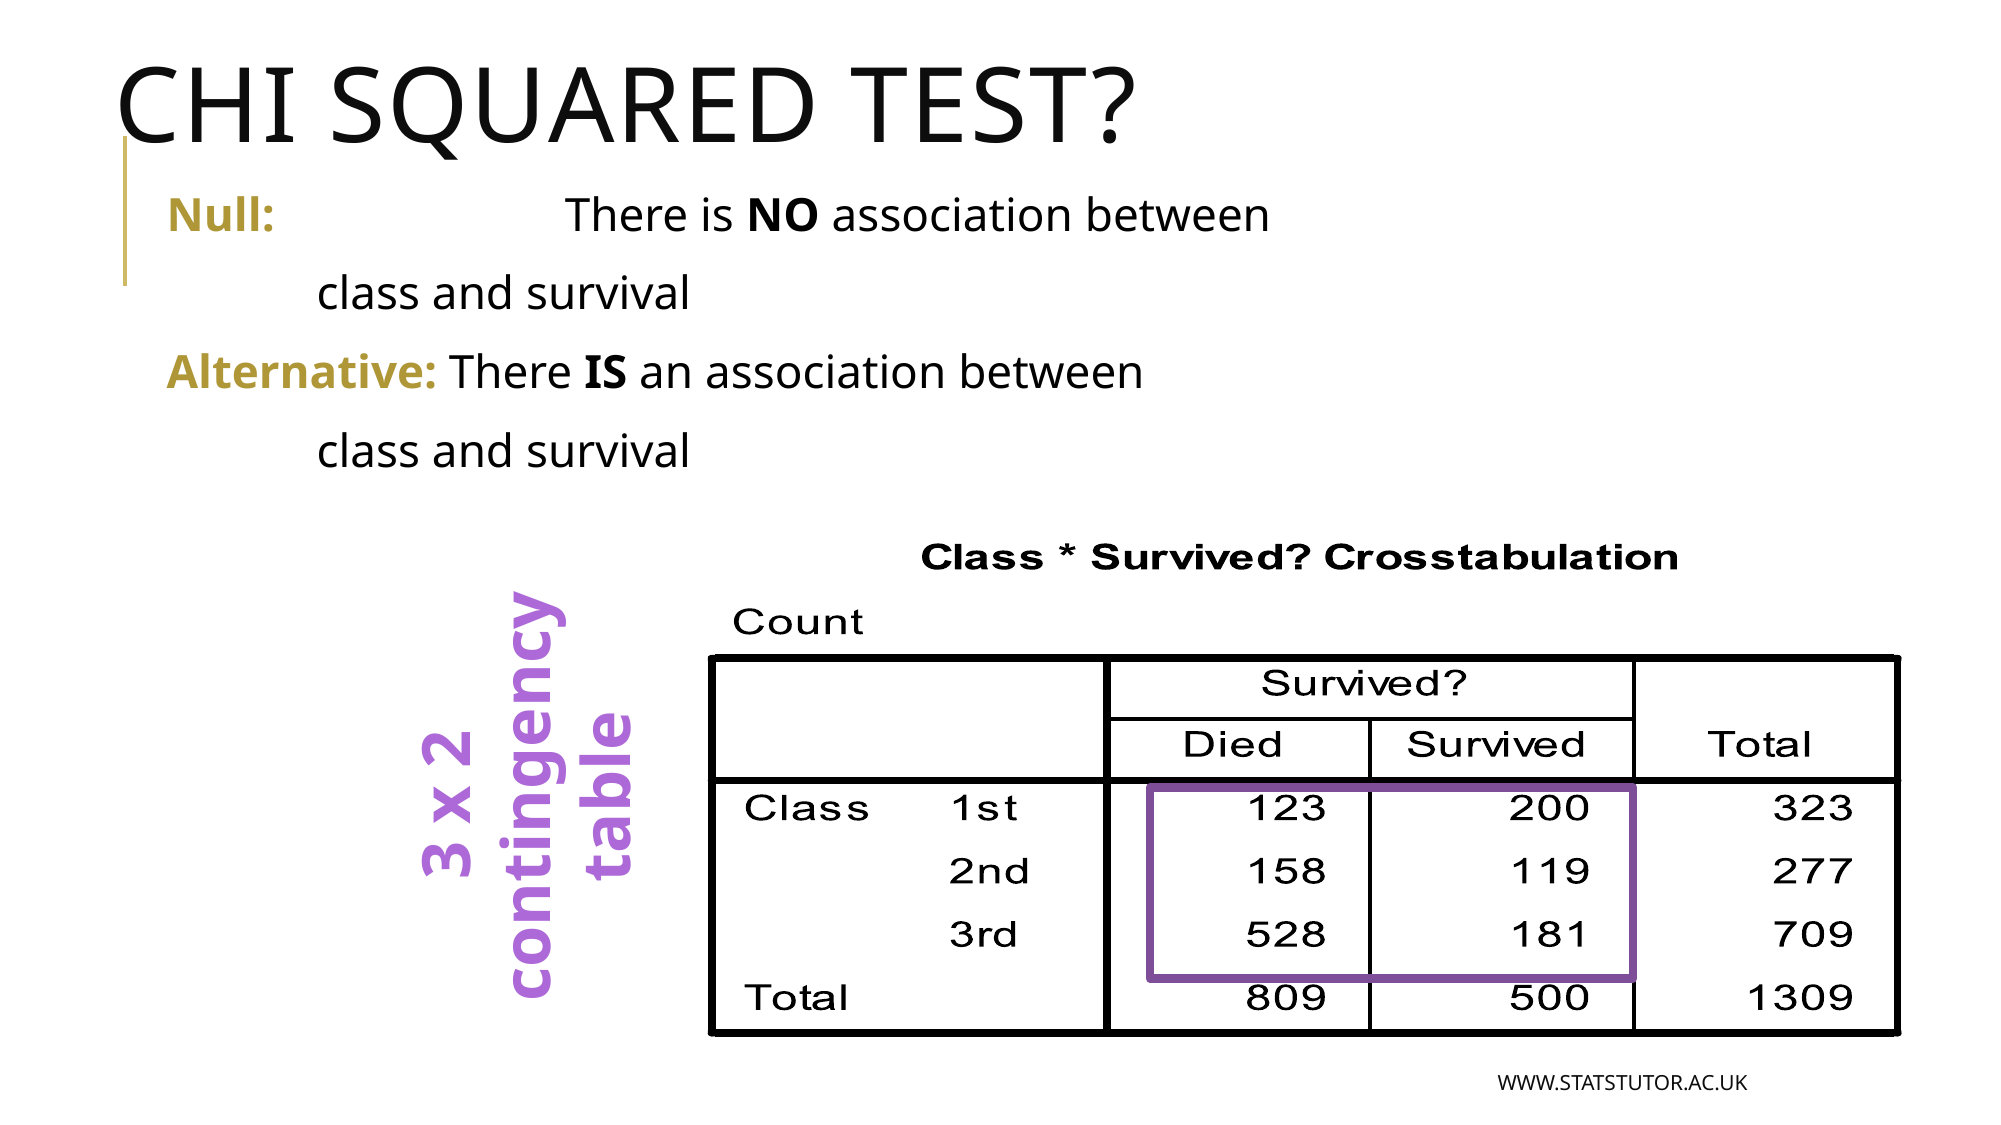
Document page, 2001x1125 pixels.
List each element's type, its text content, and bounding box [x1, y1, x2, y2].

text_box 3 x 2 contingency table [396, 525, 651, 1068]
footer www.statstutor.ac.uk [794, 1061, 1763, 1107]
picture [699, 524, 1910, 1044]
list Null: There is NO association between class and survival Alternative: There IS an association between class and survival [99, 184, 1930, 950]
title Chi squared Test? [99, 19, 1900, 207]
